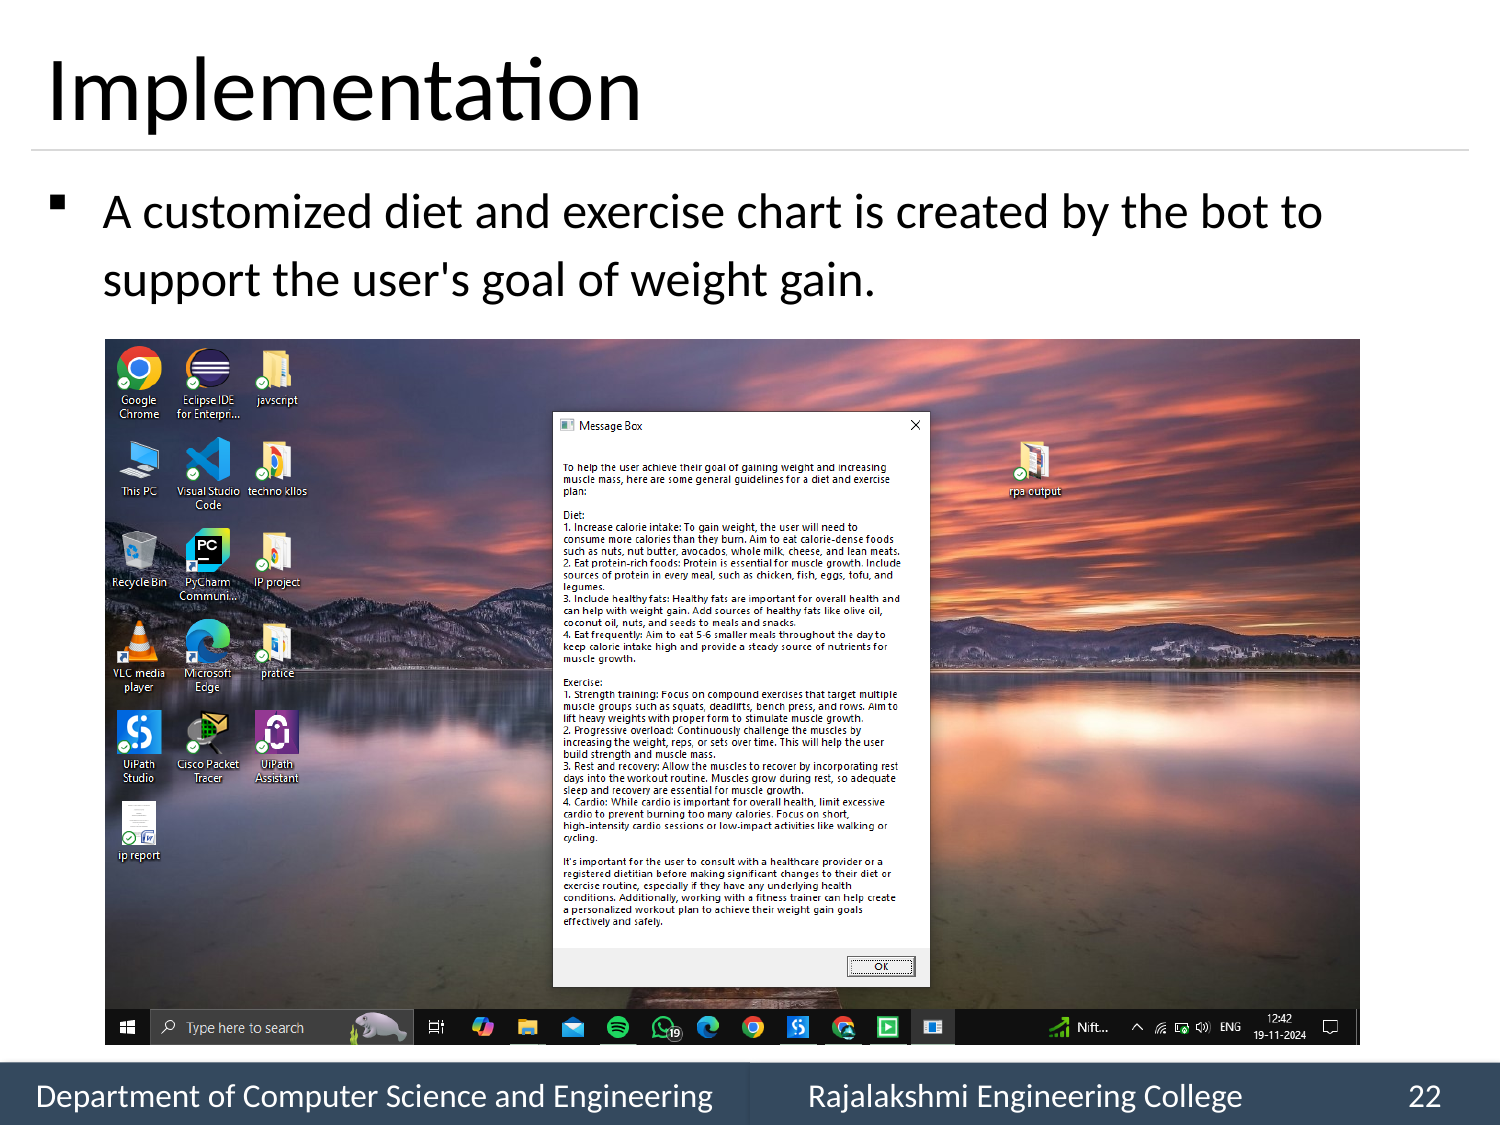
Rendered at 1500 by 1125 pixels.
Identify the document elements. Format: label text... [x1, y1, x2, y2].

title Implementation [31, 17, 1469, 150]
list A customized diet and exercise chart is created by the bot to support the user's goal of weight gain. [31, 162, 1469, 1038]
picture [105, 339, 1360, 1046]
